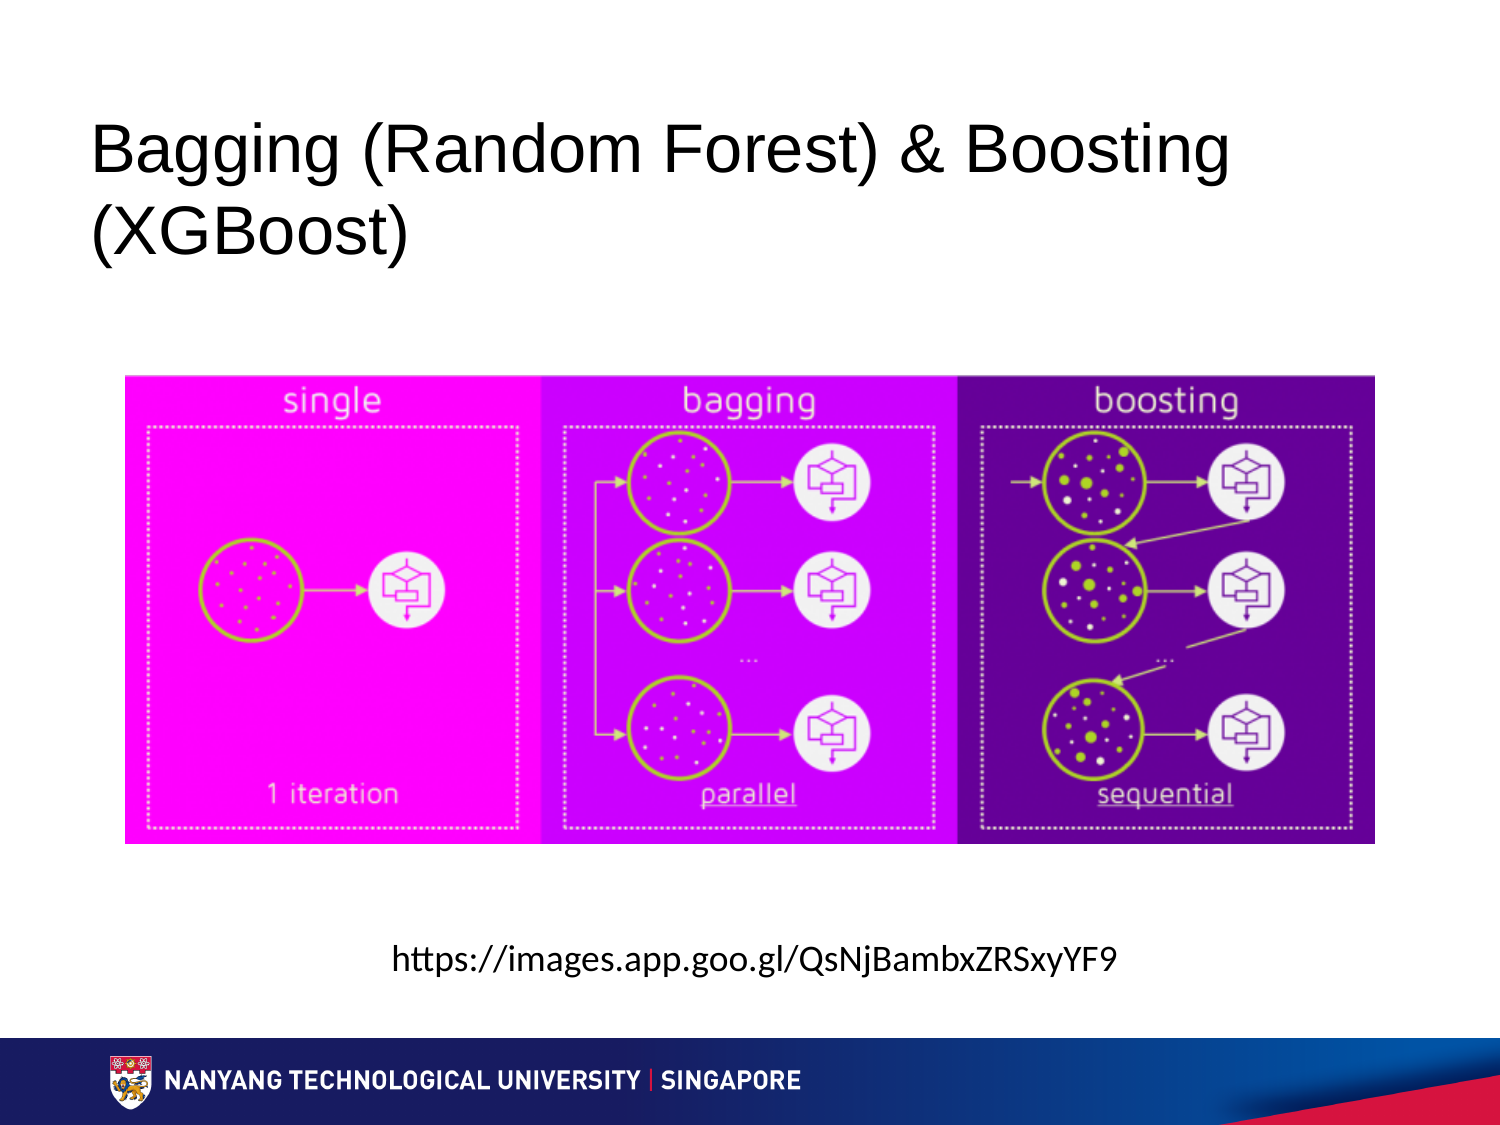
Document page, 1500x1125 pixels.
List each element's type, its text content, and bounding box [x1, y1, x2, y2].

picture [124, 363, 1376, 844]
text_box https://images.app.goo.gl/QsNjBambxZRSxyYF9 [376, 926, 1331, 987]
title Bagging (Random Forest) & Boosting (XGBoost) [75, 92, 1425, 280]
picture [0, 1038, 1500, 1125]
